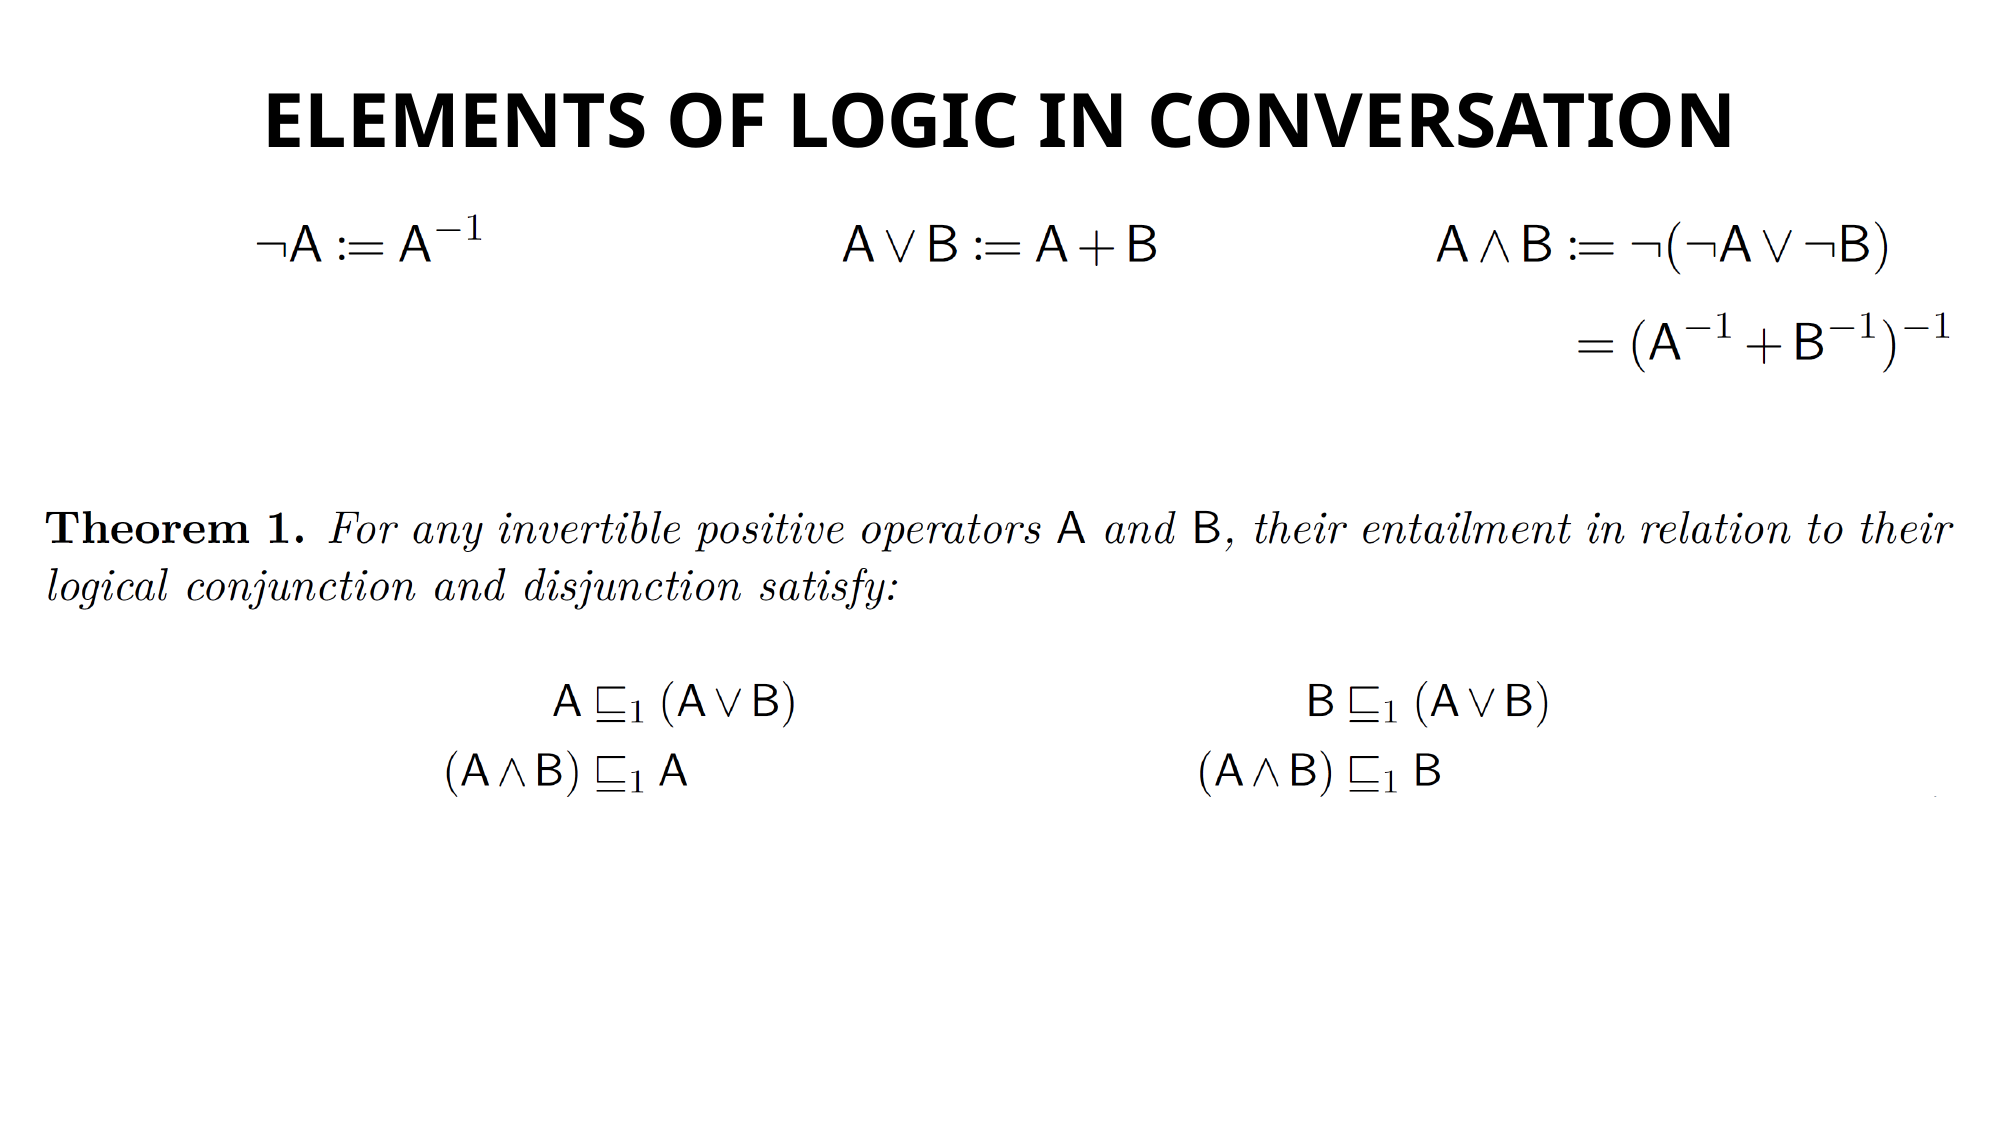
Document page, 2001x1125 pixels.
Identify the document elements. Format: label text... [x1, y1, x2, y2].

picture [1570, 289, 1963, 385]
picture [37, 500, 1963, 806]
picture [1404, 192, 1895, 288]
picture [236, 192, 510, 288]
picture [829, 192, 1171, 288]
title Elements of logic in conversation [37, 75, 1963, 179]
